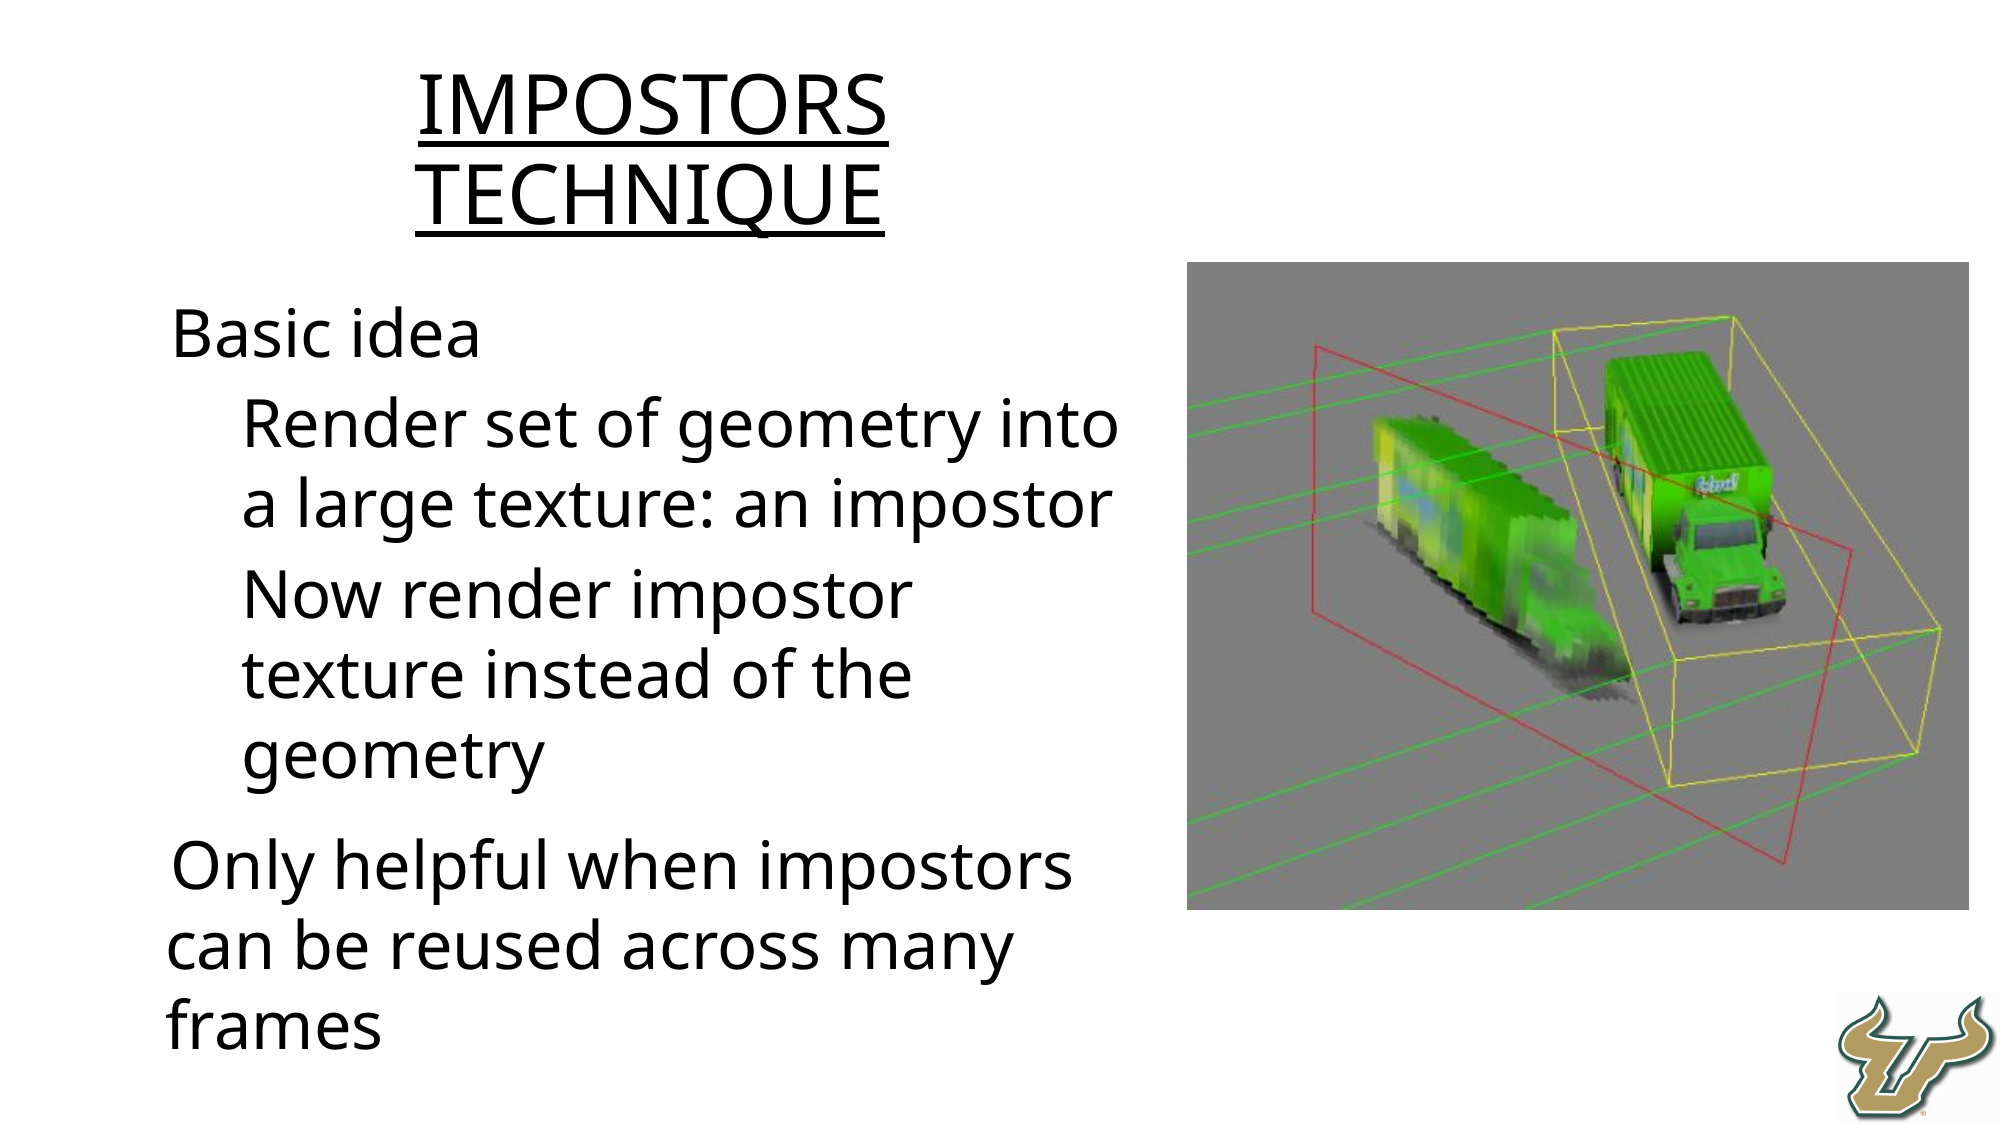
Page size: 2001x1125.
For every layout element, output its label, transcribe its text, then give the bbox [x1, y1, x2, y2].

list Impostors Technique Basic idea Render set of geometry into a large texture: an impostor Now render impostor texture instead of the geometry Only helpful when impostors can be reused across many frames [150, 135, 1150, 990]
picture [1187, 262, 1969, 910]
picture [1835, 992, 2000, 1124]
